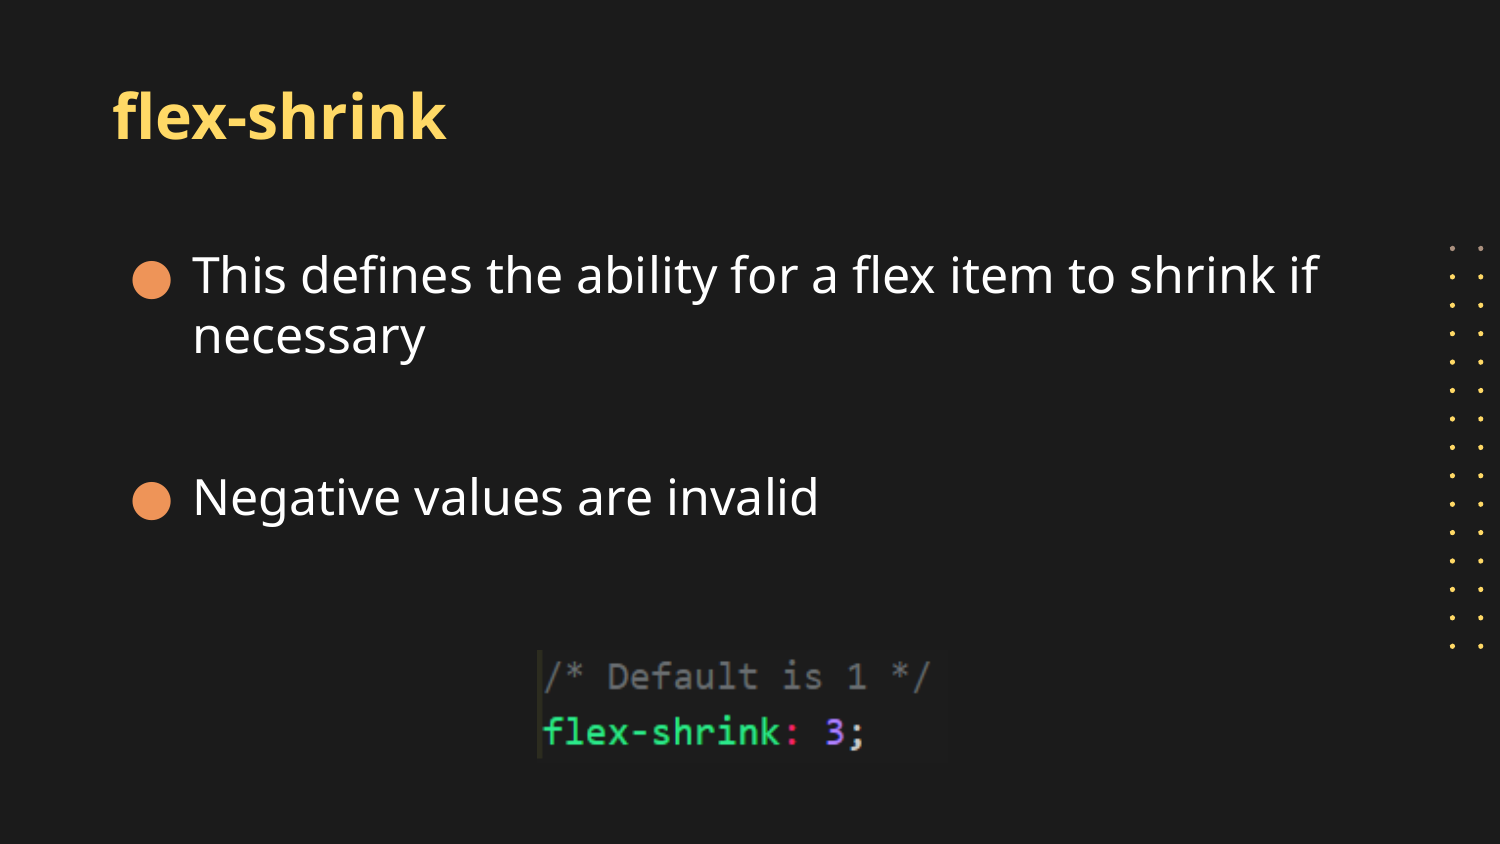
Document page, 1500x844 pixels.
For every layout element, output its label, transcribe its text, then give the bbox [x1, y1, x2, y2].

title flex-shrink [97, 61, 885, 156]
list This defines the ability for a flex item to shrink if necessary Negative values are invalid [102, 228, 1384, 810]
picture [537, 650, 949, 763]
